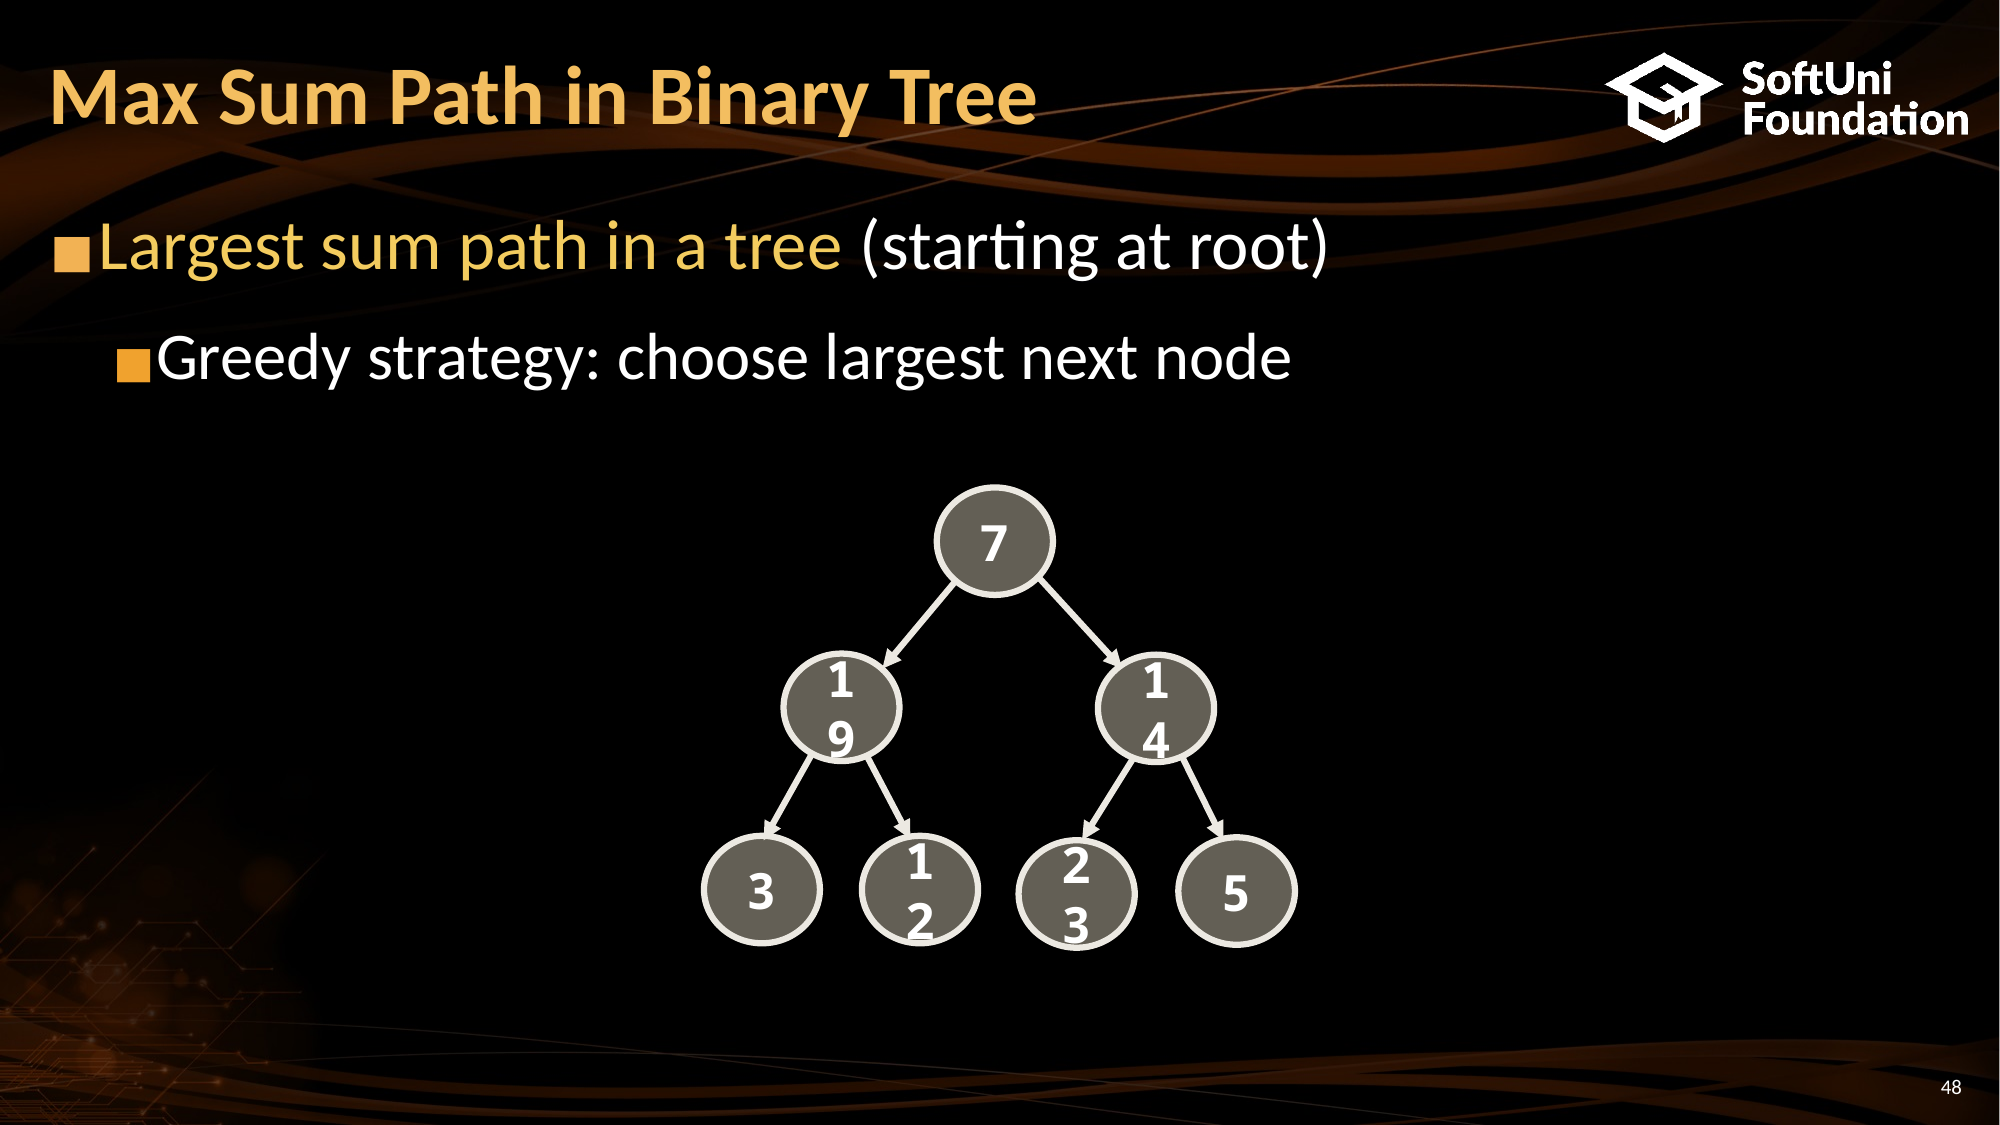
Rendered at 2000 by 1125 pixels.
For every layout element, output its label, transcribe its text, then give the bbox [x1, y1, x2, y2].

picture [0, 0, 2000, 1125]
list Largest sum path in a tree (starting at root) Greedy strategy: choose largest next node [31, 188, 1968, 1103]
title Max Sum Path in Binary Tree [30, 6, 1602, 189]
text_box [703, 487, 1296, 948]
